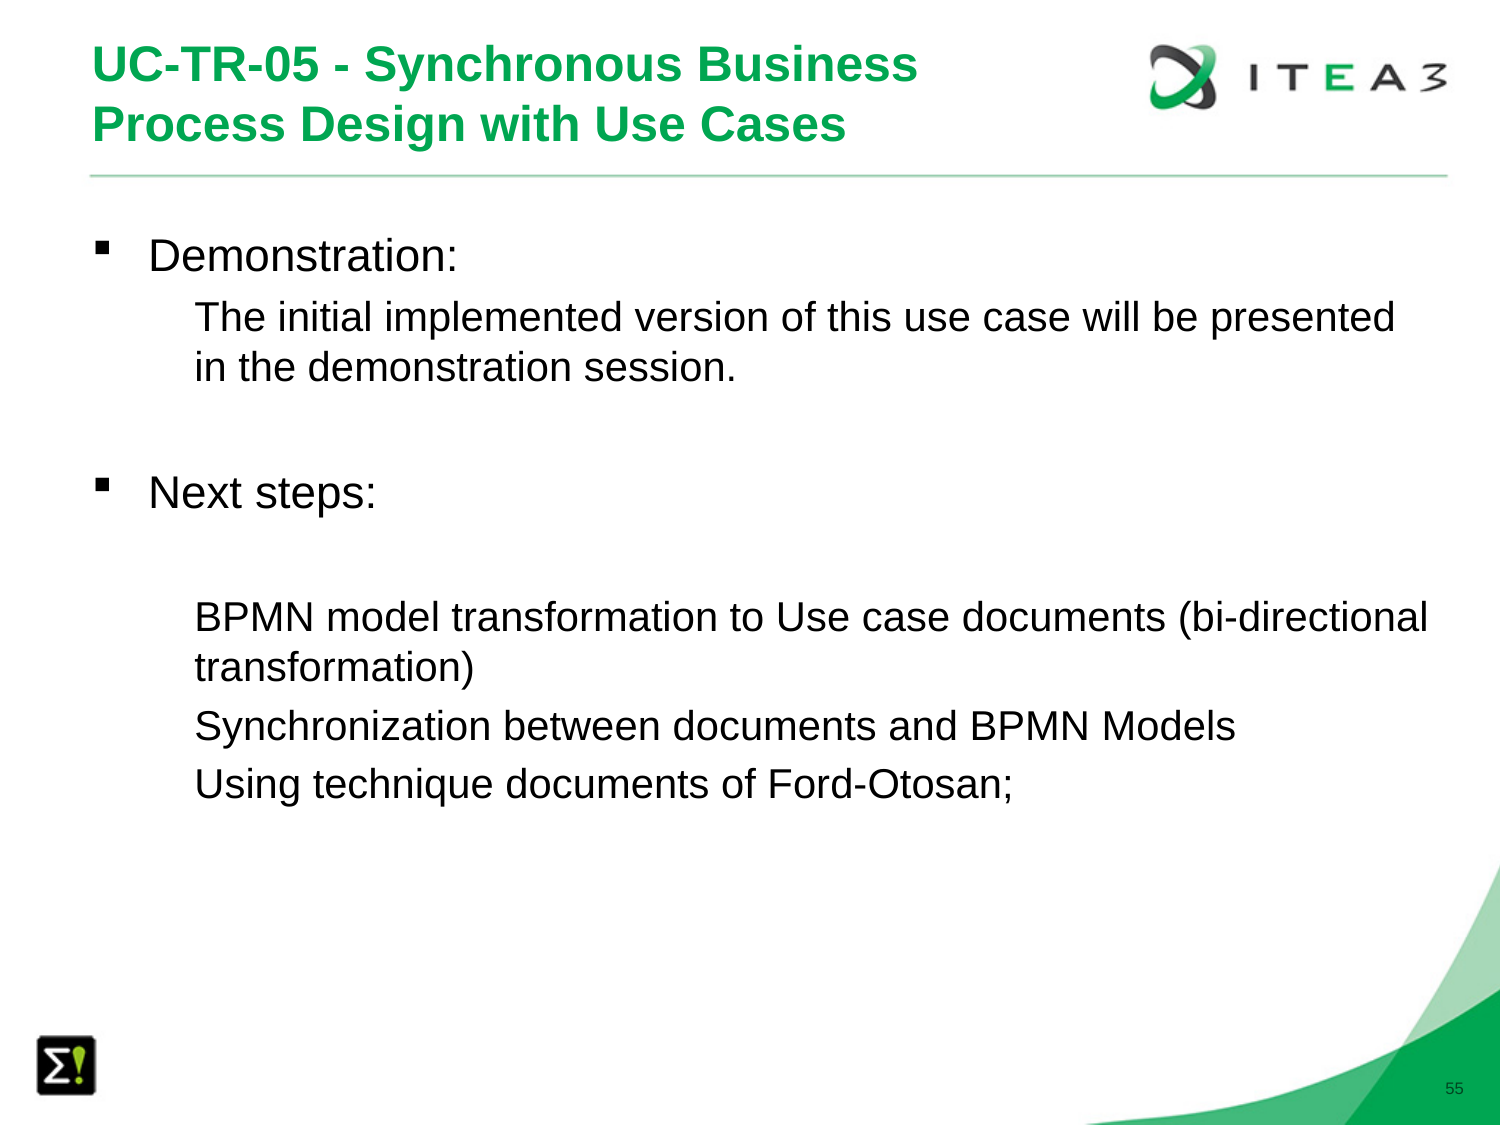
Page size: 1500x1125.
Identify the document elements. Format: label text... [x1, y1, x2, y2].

list Demonstration: The initial implemented version of this use case will be presented in the demonstration session. Next steps: BPMN model transformation to Use case documents (bi-directional transformation) Synchronization between documents and BPMN Models Using technique documents of Ford-Otosan; [76, 218, 1447, 1046]
picture [0, 0, 1500, 1125]
title UC-TR-05 - Synchronous Business Process Design with Use Cases [76, 23, 1099, 160]
